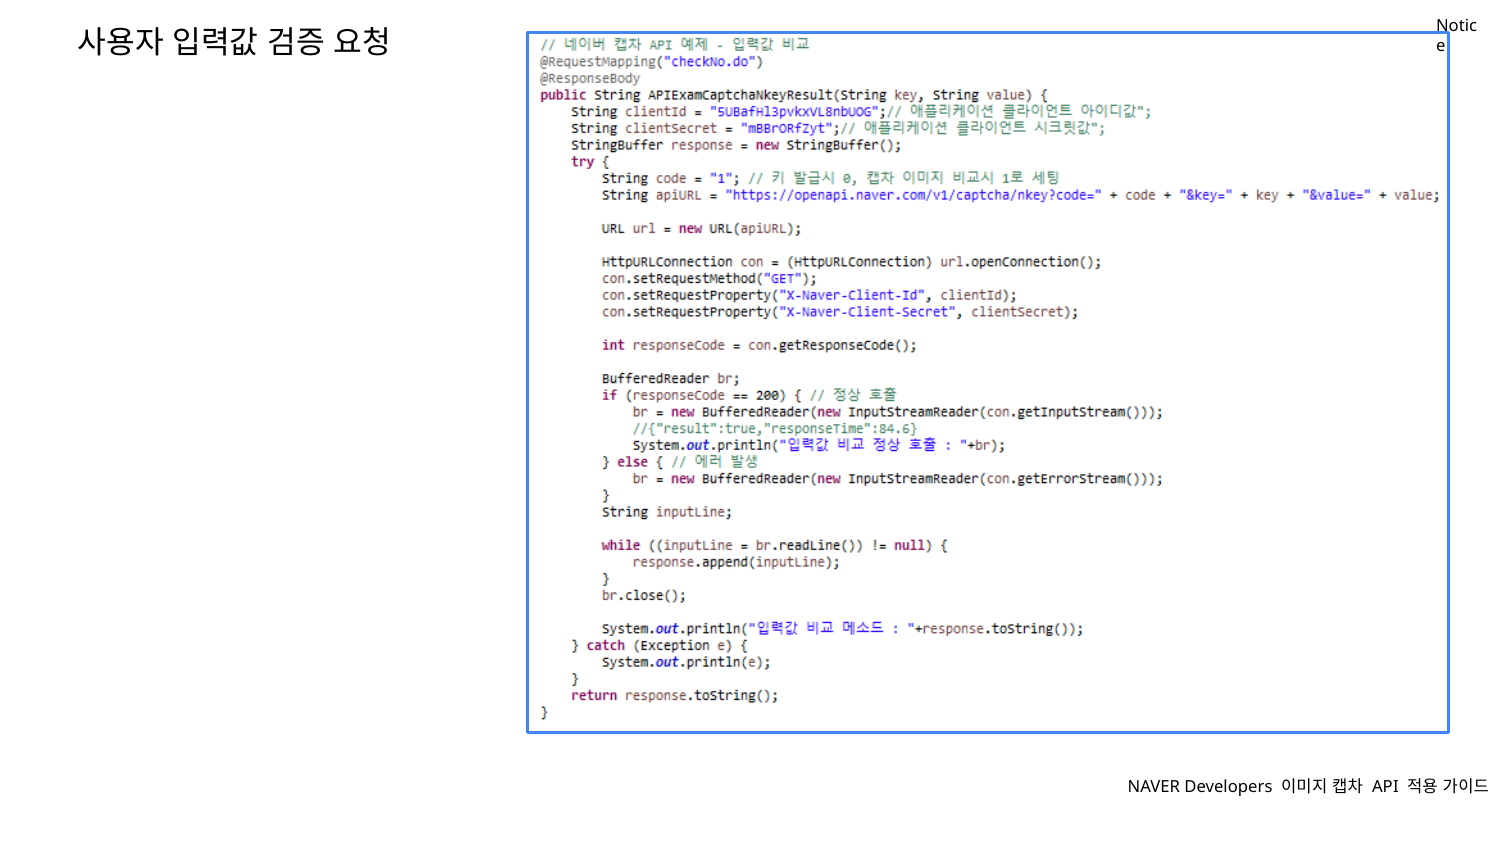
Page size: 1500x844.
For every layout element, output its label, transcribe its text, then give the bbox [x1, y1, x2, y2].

text_box NAVER Developers 이미지 캡차 API 적용 가이드 [1112, 766, 1500, 807]
text_box Notice [1421, 0, 1500, 70]
picture [528, 33, 1447, 732]
text_box 사용자 입력값 검증 요청 [62, 1, 533, 243]
